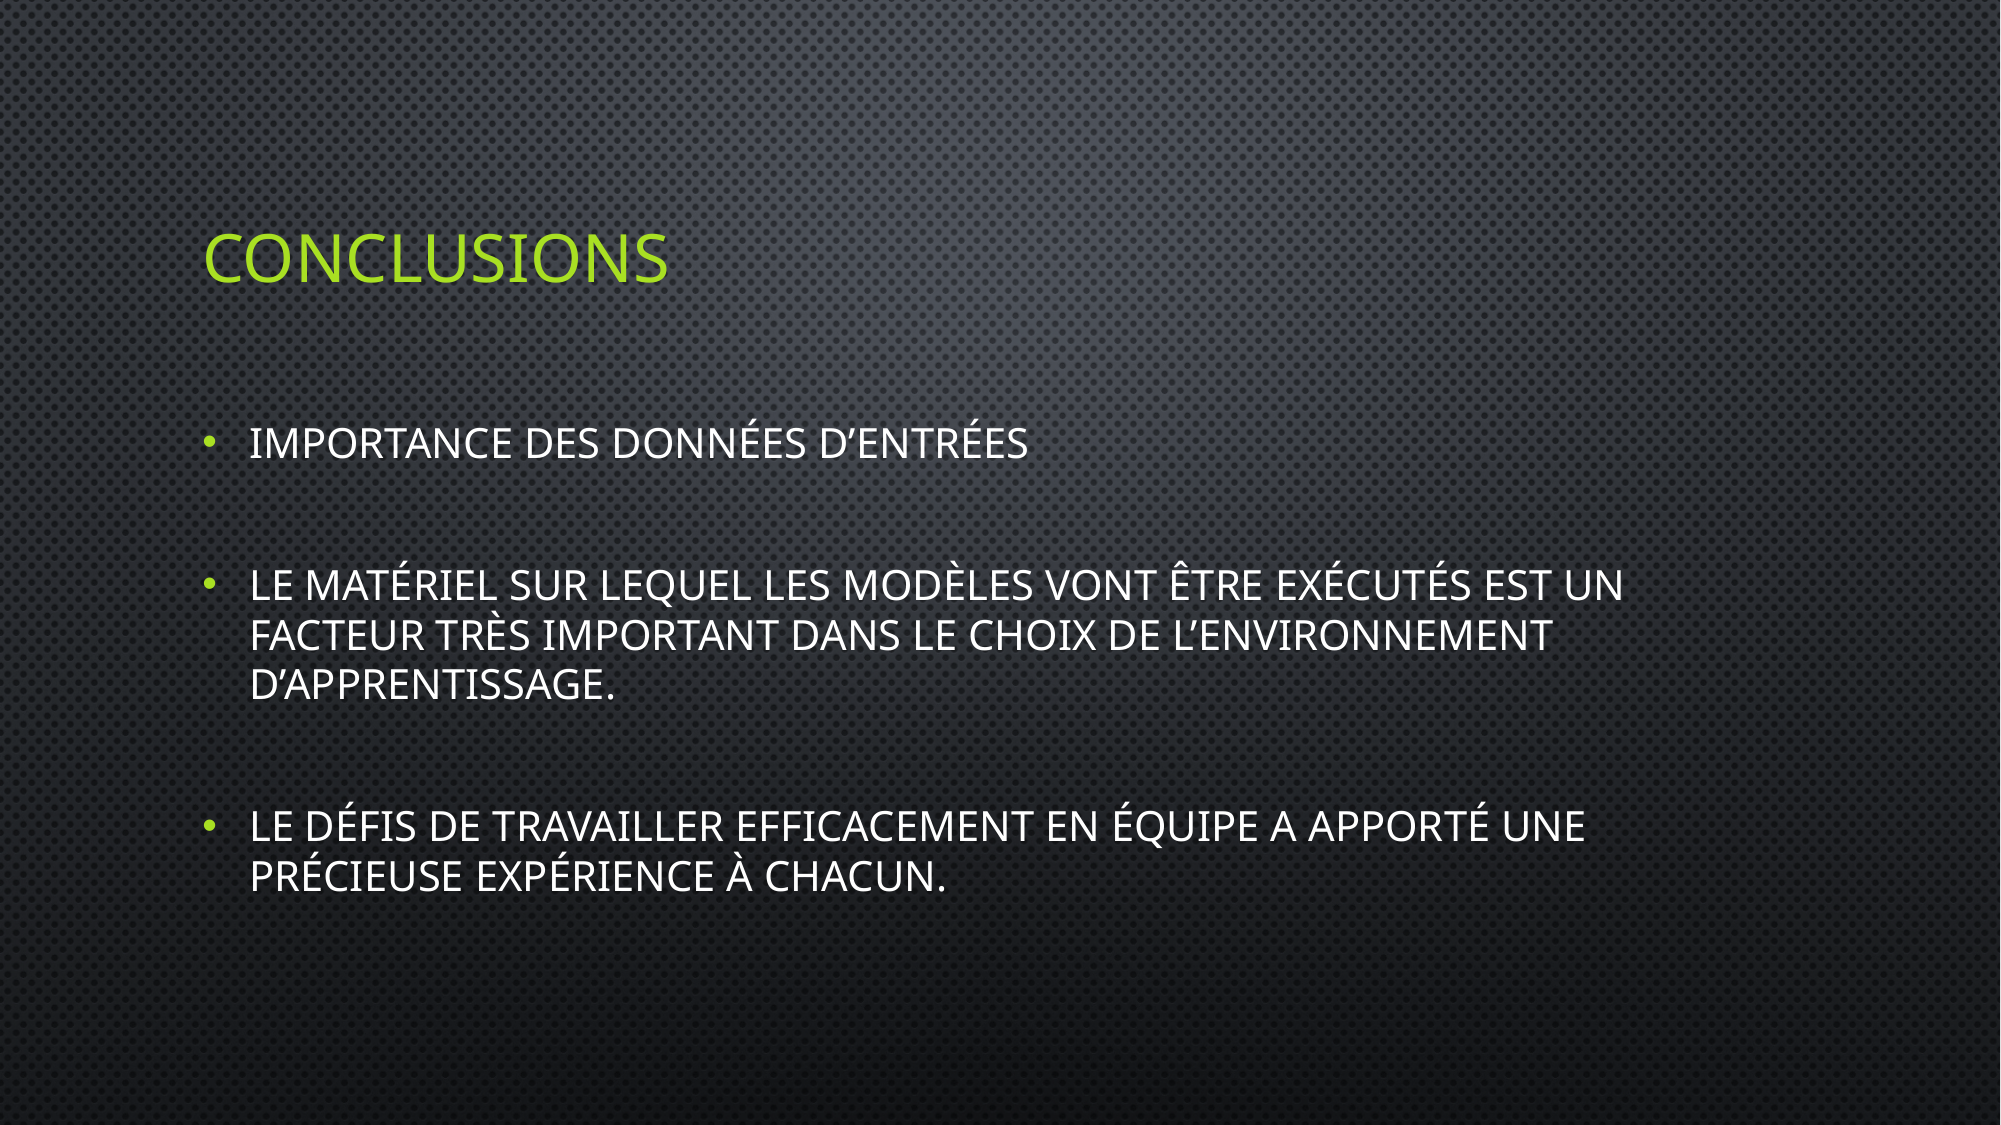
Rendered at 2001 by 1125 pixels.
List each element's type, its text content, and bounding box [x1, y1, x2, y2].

list Importance des données d’entrées Le matériel sur lequel les modèles vont être exécutés est un facteur très important dans le choix de l’environnement d’apprentissage. Le défis de travailler efficacement en équipe a apporté une précieuse expérience à chacun. [187, 437, 1813, 950]
title Conclusions [187, 99, 1813, 413]
